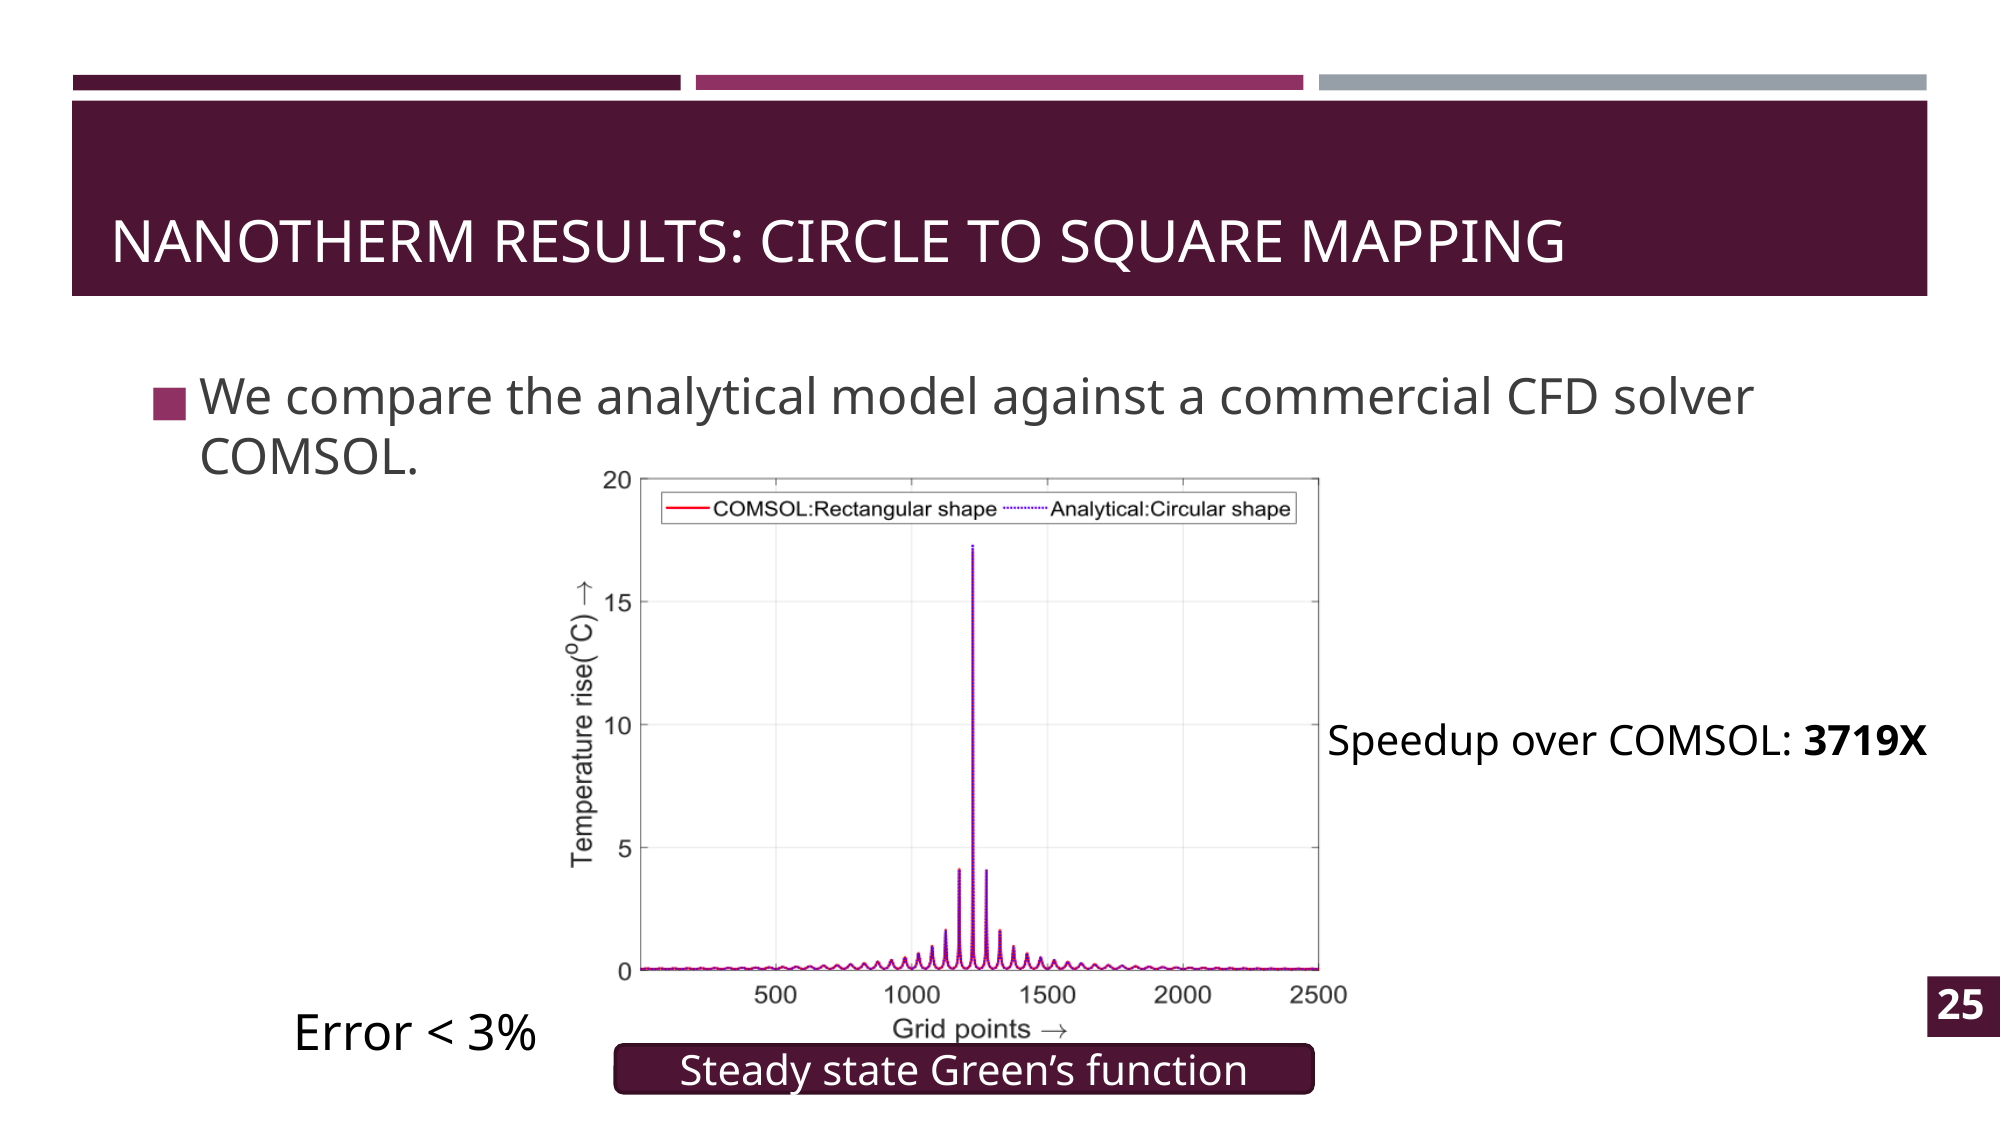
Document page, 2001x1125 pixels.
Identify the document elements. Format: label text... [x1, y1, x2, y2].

text_box Speedup over COMSOL: 3719X [1407, 706, 1942, 772]
text_box Steady state Green’s function [615, 1053, 1314, 1093]
picture [527, 433, 1402, 1046]
slide_number 25 [1827, 976, 2000, 1037]
list We compare the analytical model against a commercial CFD solver COMSOL. [133, 329, 1795, 521]
title NANOTHERM RESULTS: CIRCLE TO SQUARE MAPPING [95, 115, 1905, 282]
text_box Error < 3% [278, 985, 850, 1125]
